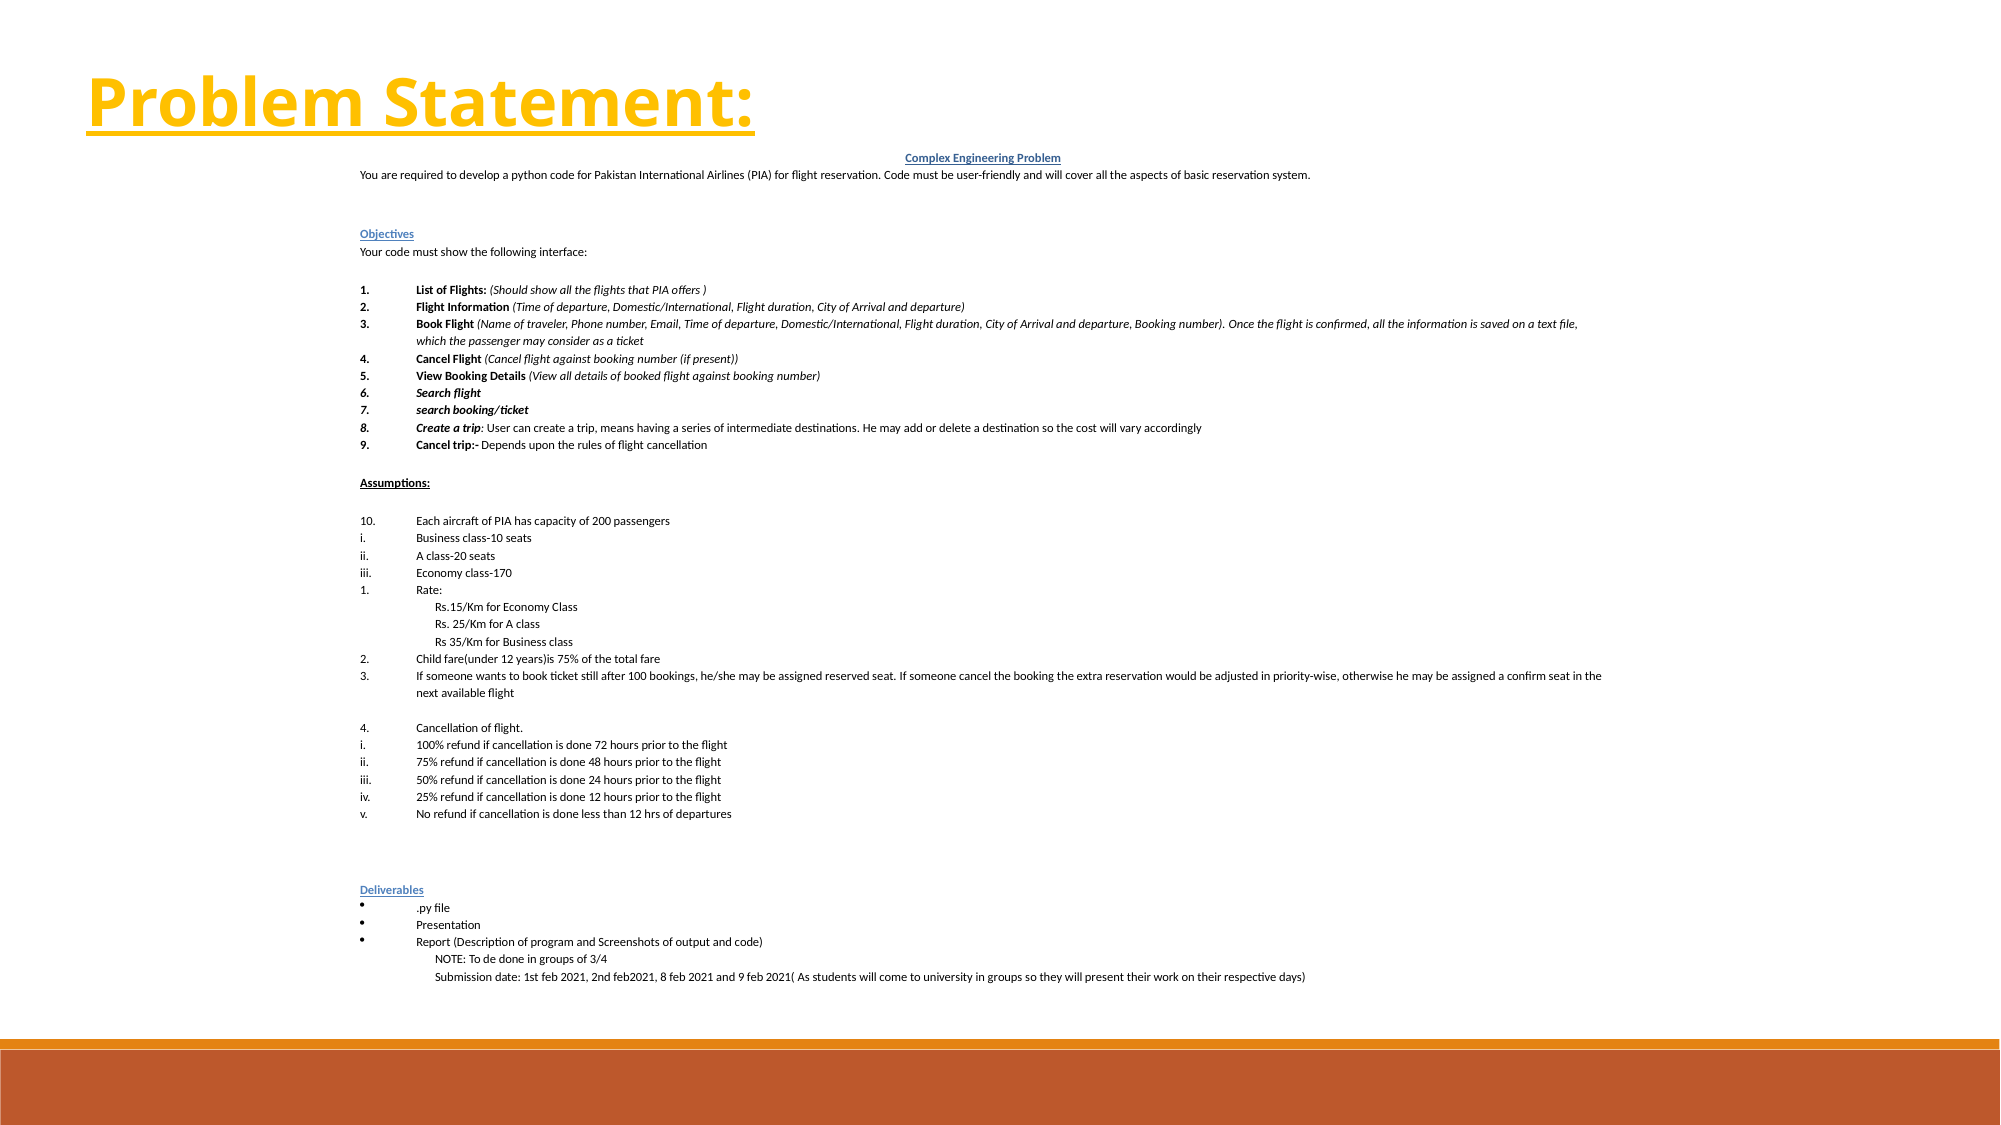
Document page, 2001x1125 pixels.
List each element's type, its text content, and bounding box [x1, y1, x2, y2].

text_box Complex Engineering Problem You are required to develop a python code for Pakistan International Airlines (PIA) for flight reservation. Code must be user-friendly and will cover all the aspects of basic reservation system. Objectives Your code must show the following interface: List of Flights: (Should show all the flights that PIA offers ) Flight Information (Time of departure, Domestic/International, Flight duration, City of Arrival and departure) Book Flight (Name of traveler, Phone number, Email, Time of departure, Domestic/International, Flight duration, City of Arrival and departure, Booking number). Once the flight is confirmed, all the information is saved on a text file, which the passenger may consider as a ticket Cancel Flight (Cancel flight against booking number (if present)) View Booking Details (View all details of booked flight against booking number) Search flight search booking/ticket Create a trip: User can create a trip, means having a series of intermediate destinations. He may add or delete a destination so the cost will vary accordingly Cancel trip:- Depends upon the rules of flight cancellation Assumptions: Each aircraft of PIA has capacity of 200 passengers Business class-10 seats A class-20 seats Economy class-170 Rate: Rs.15/Km for Economy Class Rs. 25/Km for A class Rs 35/Km for Business class Child fare(under 12 years)is 75% of the total fare If someone wants to book ticket still after 100 bookings, he/she may be assigned reserved seat. If someone cancel the booking the extra reservation would be adjusted in priority-wise, otherwise he may be assigned a confirm seat in the next available flight Cancellation of flight. 100% refund if cancellation is done 72 hours prior to the flight 75% refund if cancellation is done 48 hours prior to the flight 50% refund if cancellation is done 24 hours prior to the flight 25% refund if cancellation is done 12 hours prior to the flight No refund if cancellation is done less than 12 hrs of departures Deliverables .py file Presentation Report (Description of program and Screenshots of output and code) NOTE: To de done in groups of 3/4 Submission date: 1st feb 2021, 2nd feb2021, 8 feb 2021 and 9 feb 2021( As students will come to university in groups so they will present their work on their respective days) [345, 140, 1622, 1027]
text_box Problem Statement: [71, 52, 1311, 227]
